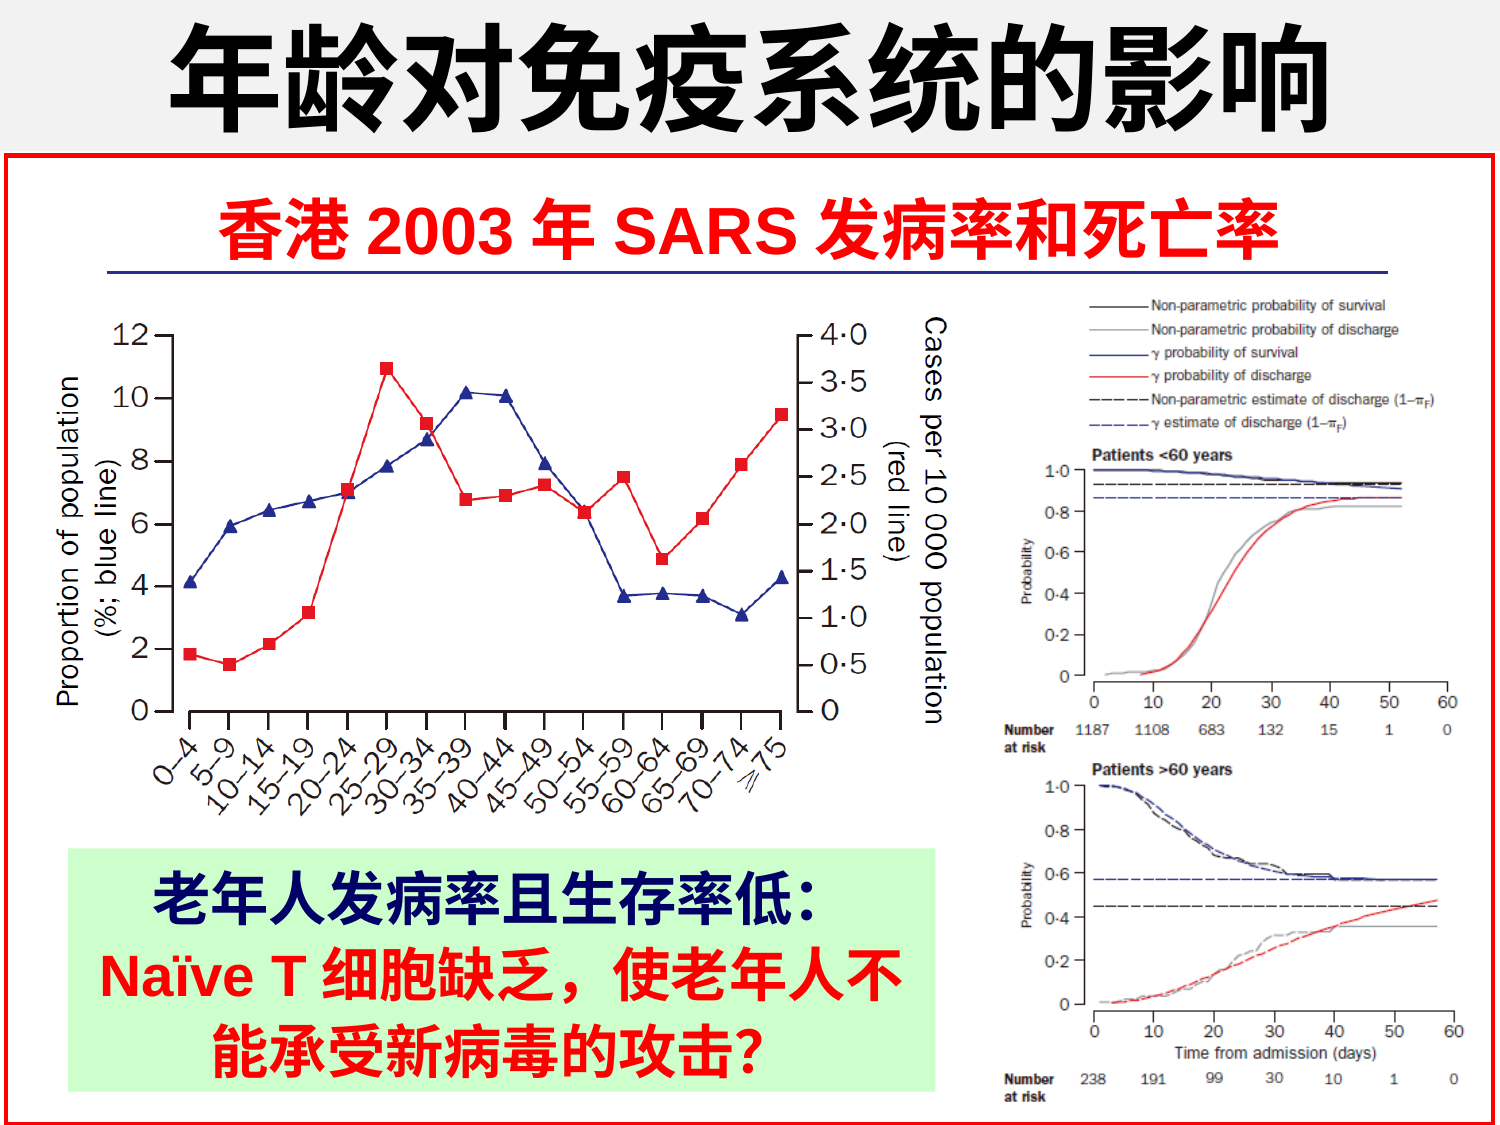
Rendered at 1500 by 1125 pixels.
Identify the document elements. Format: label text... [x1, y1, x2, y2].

picture [37, 297, 967, 829]
picture [999, 285, 1473, 1113]
text_box 年龄对免疫系统的影响 [0, 0, 1500, 152]
text_box [5, 155, 1494, 1124]
text_box 老年人发病率且生存率低： Naïve T细胞缺乏，使老年人不能承受新病毒的攻击？ [68, 848, 936, 1092]
text_box 香港2003年SARS发病率和死亡率 [55, 155, 1444, 252]
